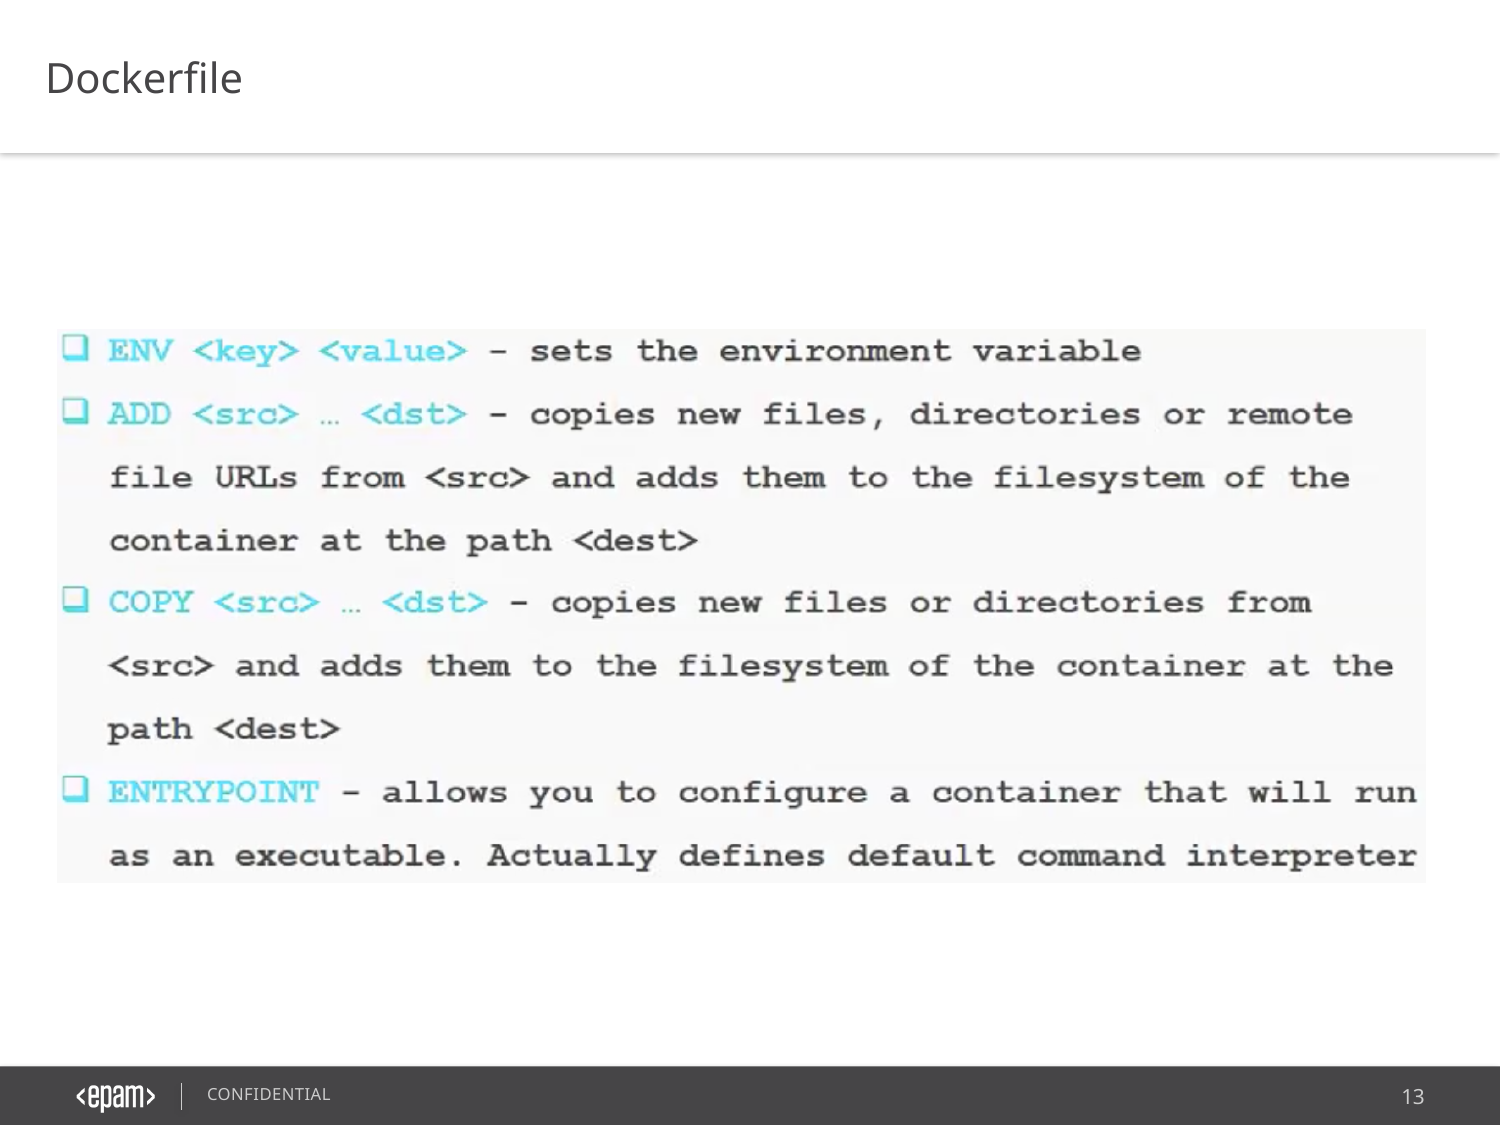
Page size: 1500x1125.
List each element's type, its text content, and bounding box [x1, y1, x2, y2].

list Dockerfile [0, 0, 1500, 153]
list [57, 329, 1426, 883]
picture [76, 1085, 155, 1113]
